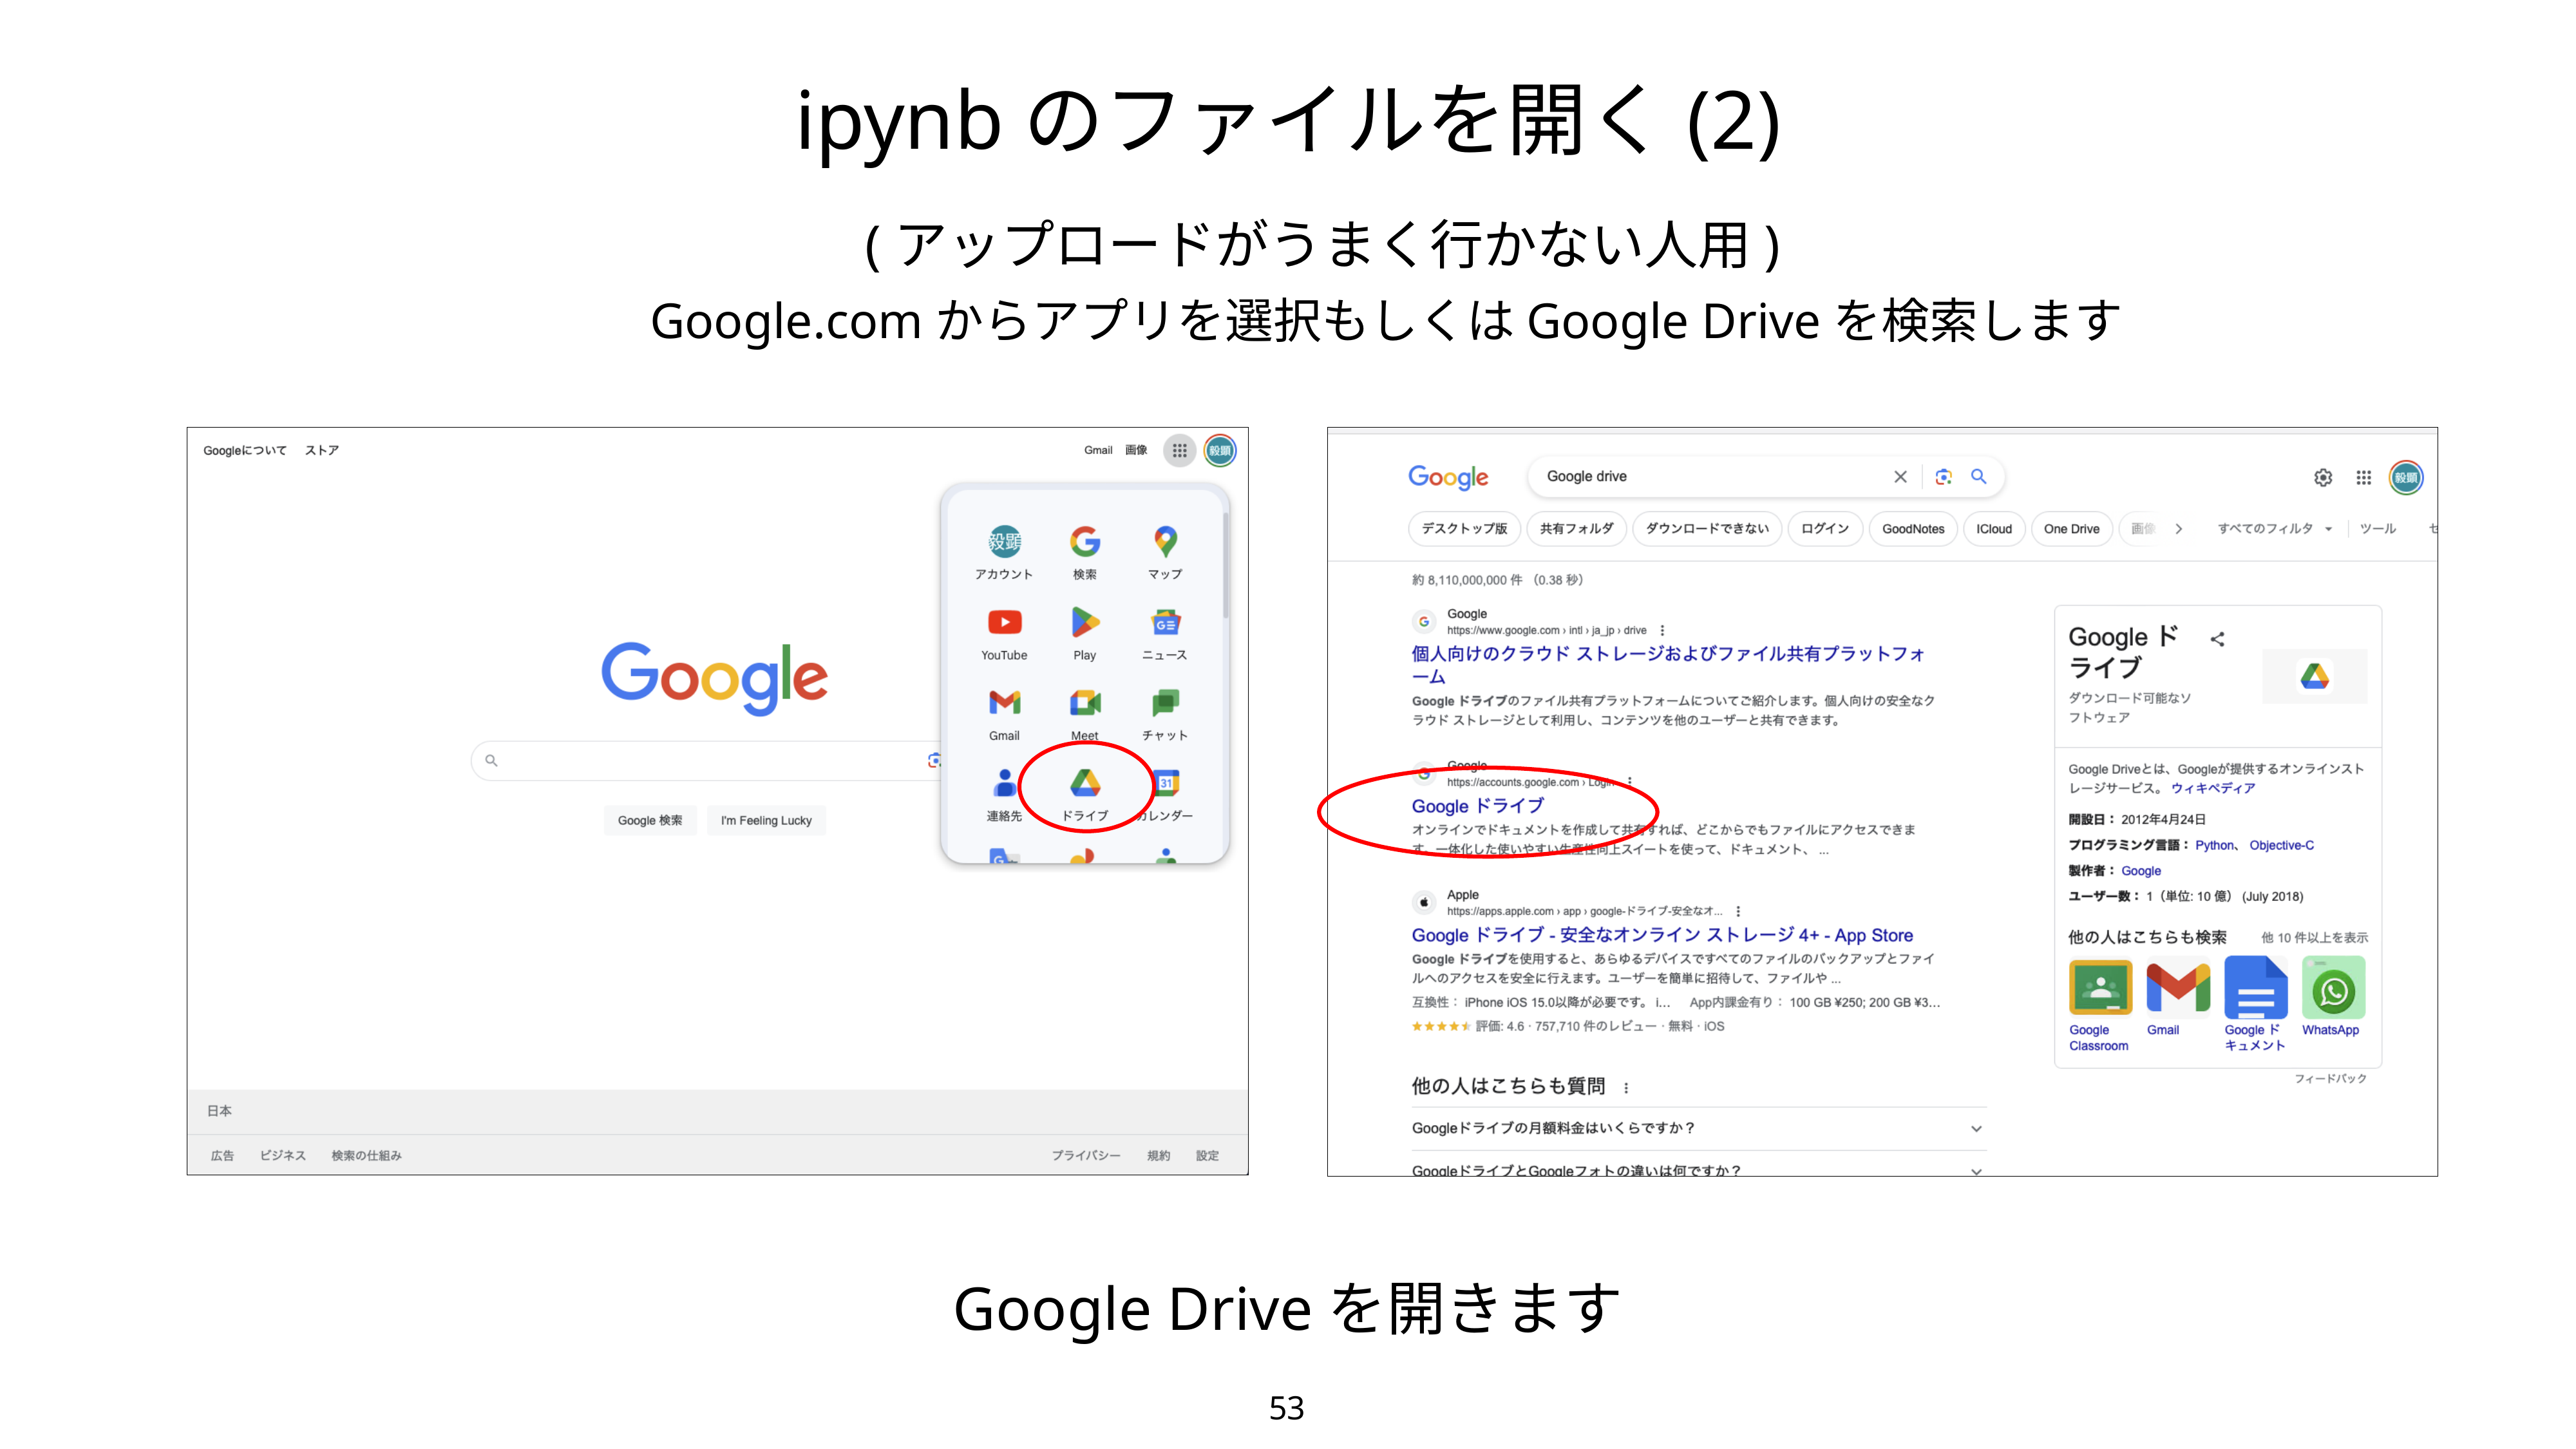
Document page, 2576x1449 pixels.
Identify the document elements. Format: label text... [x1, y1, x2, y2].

text_box [1319, 798, 1327, 826]
text_box (アップロードがうまく行かない人用) [307, 206, 2339, 280]
text_box Google Driveを開きます [947, 1265, 1629, 1348]
text_box Google.comからアプリを選択もしくはGoogle Driveを検索します [644, 285, 2128, 354]
picture [187, 427, 1249, 1176]
picture [1327, 427, 2438, 1177]
text_box ipynbのファイルを開く(2) [789, 63, 1786, 171]
slide_number 53 [1263, 1381, 1312, 1431]
